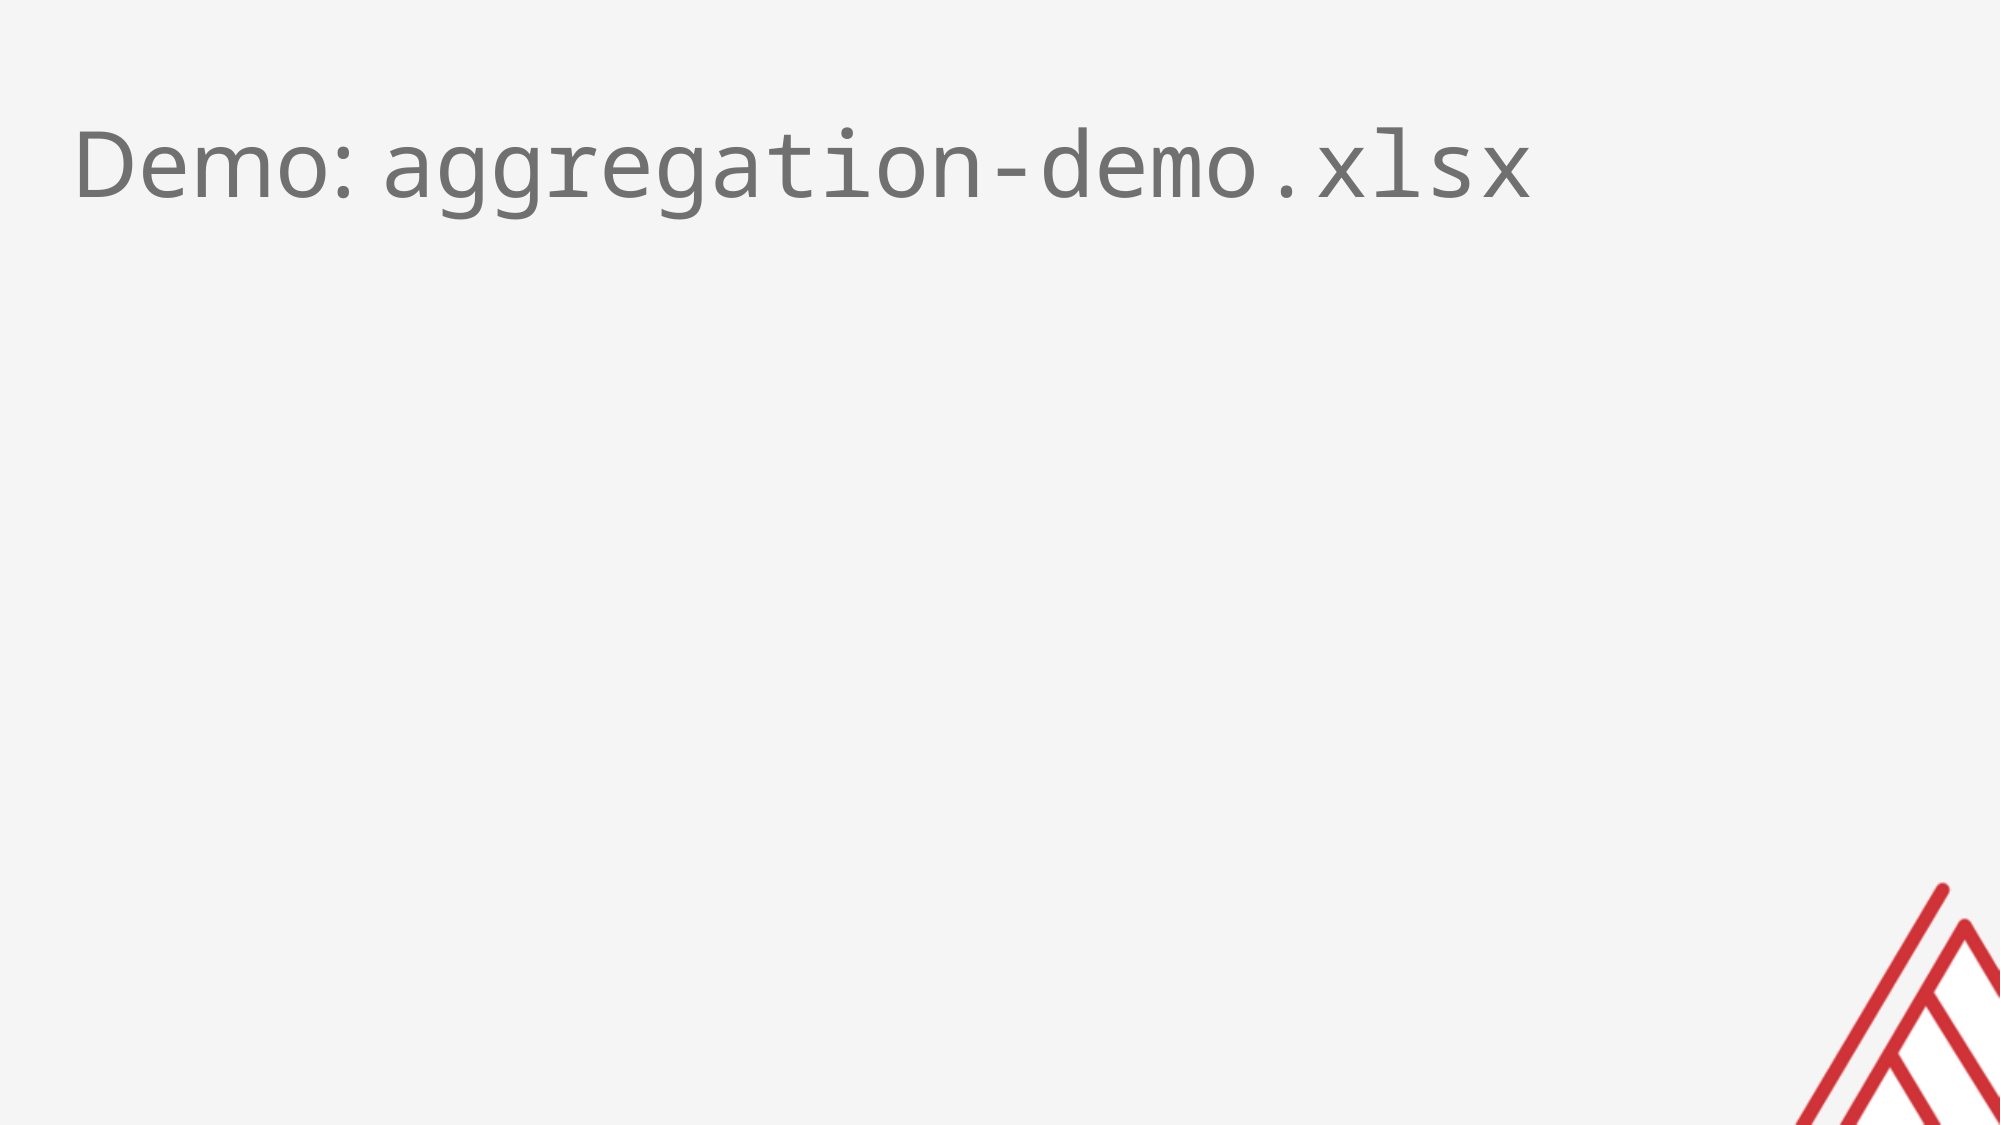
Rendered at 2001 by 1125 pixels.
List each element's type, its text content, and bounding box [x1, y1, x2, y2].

picture [1786, 881, 2000, 1125]
text_box Demo: aggregation-demo.xlsx [56, 98, 1677, 223]
